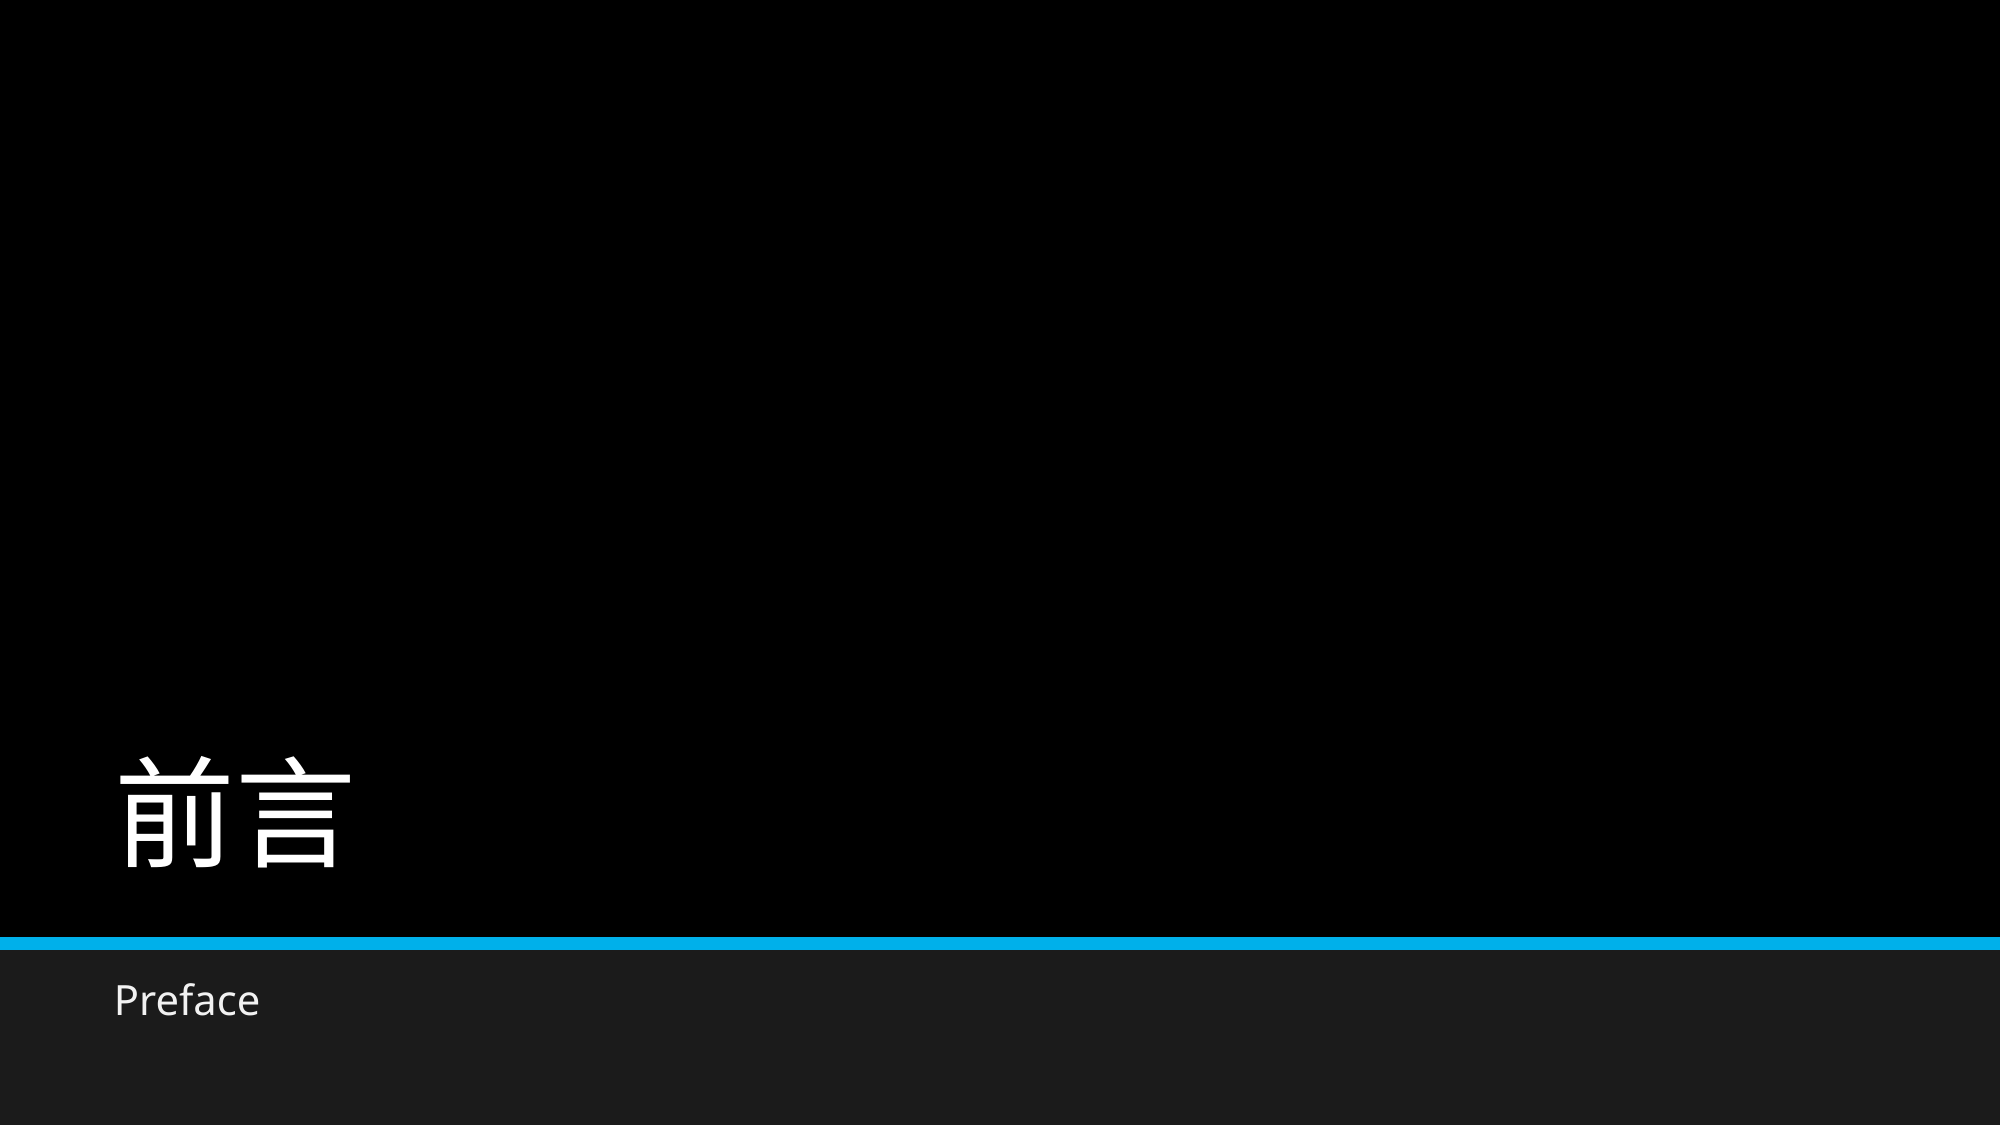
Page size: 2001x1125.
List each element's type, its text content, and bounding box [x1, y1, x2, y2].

title 前言 [99, 517, 1900, 893]
list Preface [98, 961, 1899, 1036]
